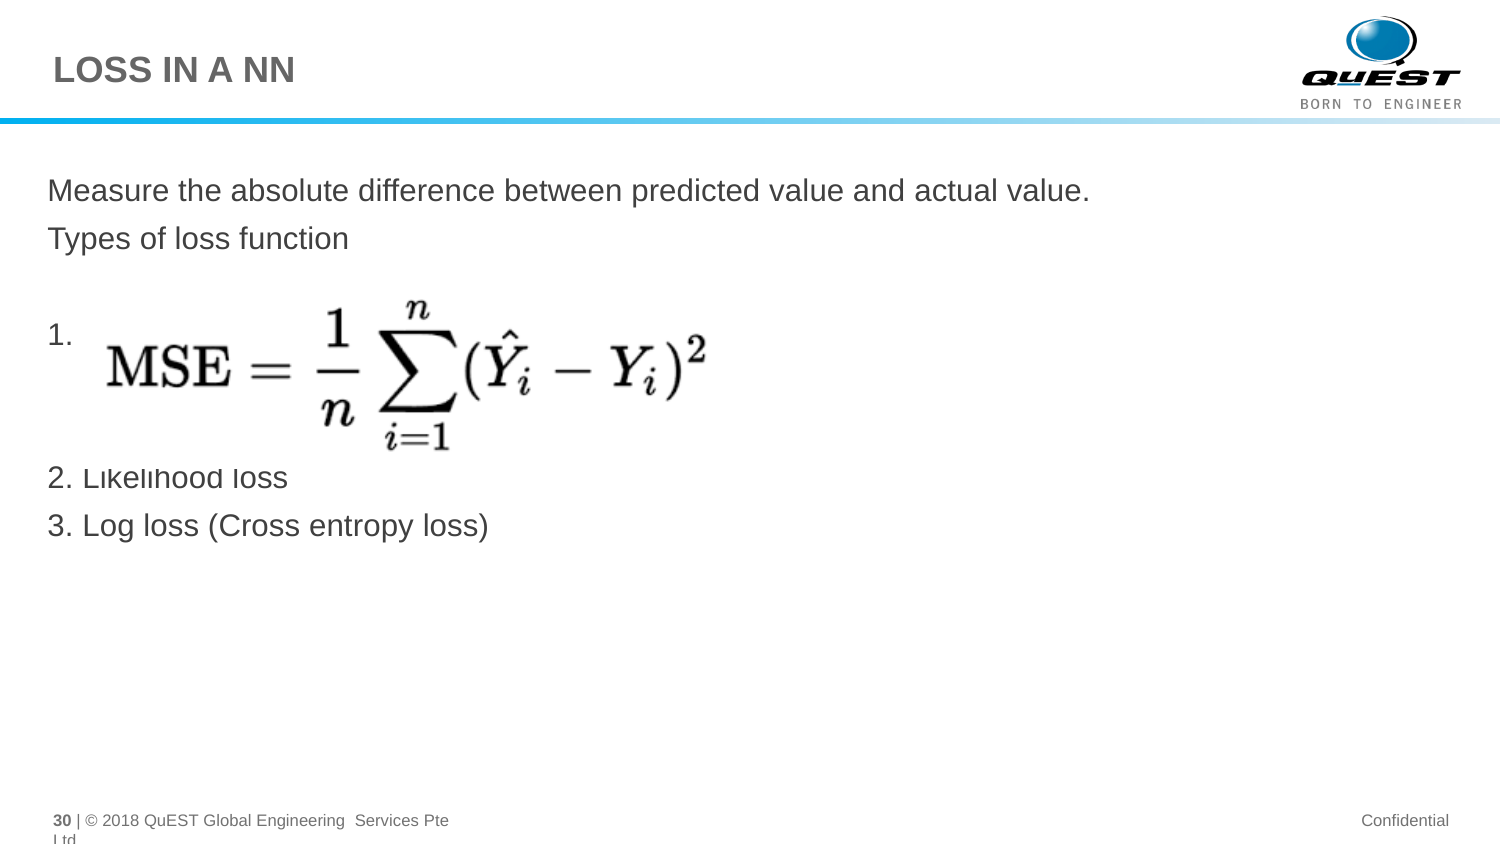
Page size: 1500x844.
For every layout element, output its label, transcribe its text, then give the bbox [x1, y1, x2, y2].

list Measure the absolute difference between predicted value and actual value. Types of loss function 1. 2. Likelihood loss 3. Log loss (Cross entropy loss) [41, 164, 1368, 744]
title LOSS IN A NN [41, 14, 1194, 104]
picture [1301, 16, 1461, 109]
picture [82, 283, 751, 469]
